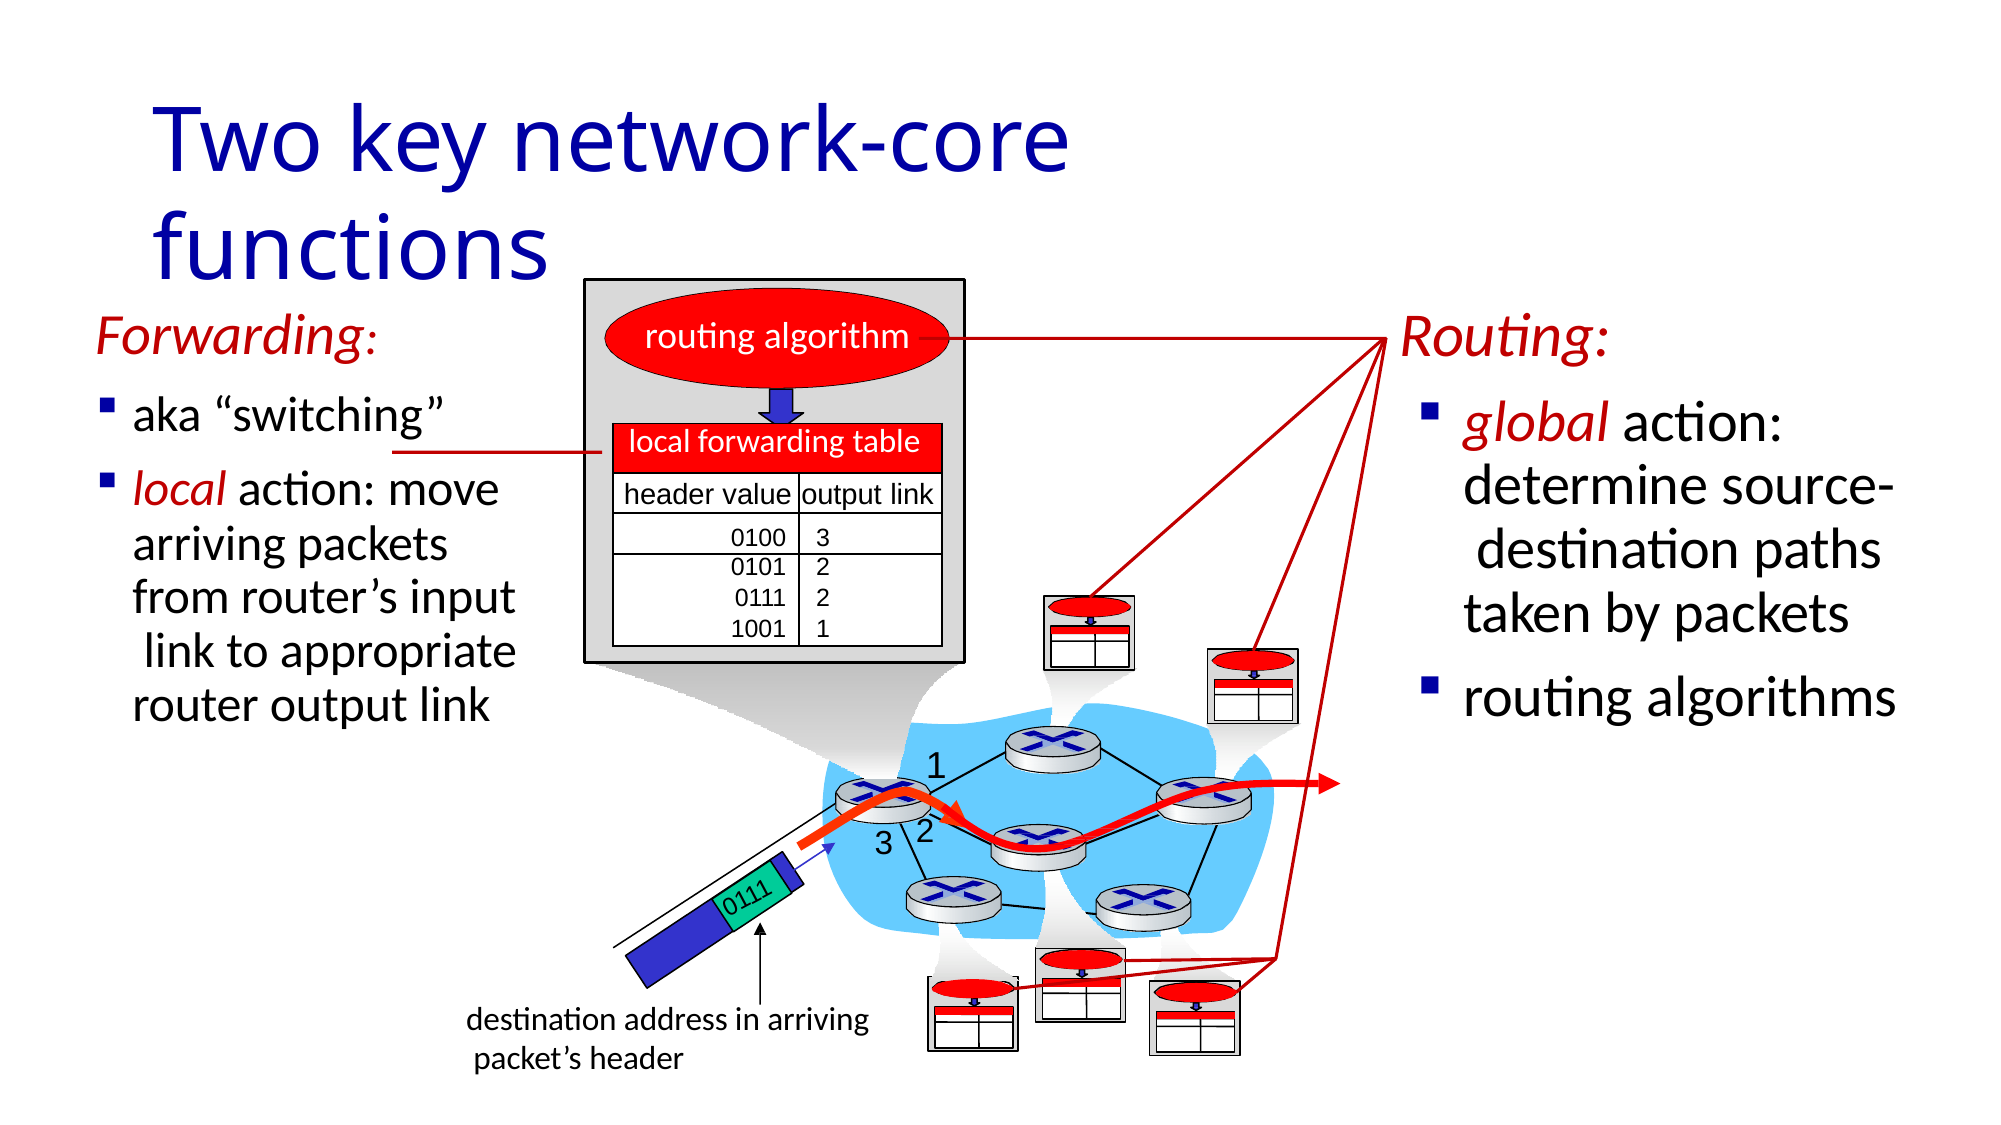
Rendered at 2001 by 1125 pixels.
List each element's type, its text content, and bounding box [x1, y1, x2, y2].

text_box [1156, 1027, 1200, 1053]
text_box [1118, 893, 1149, 911]
text_box [1112, 888, 1152, 900]
text_box [1201, 1027, 1235, 1053]
text_box [1155, 982, 1238, 1003]
text_box [605, 288, 949, 388]
text_box [849, 792, 872, 802]
text_box [979, 1015, 1013, 1022]
text_box [1006, 828, 1071, 840]
text_box [1005, 743, 1101, 774]
text_box [1110, 899, 1133, 910]
table_cell 3 [800, 514, 941, 553]
text_box [1050, 642, 1095, 667]
text_box [1021, 730, 1085, 742]
text_box [1214, 695, 1235, 721]
text_box [1201, 1019, 1235, 1026]
text_box [1152, 960, 1242, 972]
text_box [1017, 839, 1028, 844]
text_box [991, 842, 1086, 872]
text_box [964, 891, 987, 902]
text_box [1173, 801, 1190, 807]
text_box [1096, 903, 1142, 932]
text_box [906, 910, 1020, 981]
text_box [1040, 950, 1123, 970]
text_box [1307, 772, 1341, 795]
text_box [1064, 741, 1087, 752]
text_box [753, 922, 767, 1005]
text_box [1214, 679, 1242, 683]
text_box [1049, 597, 1131, 617]
text_box [927, 981, 1019, 1051]
text_box [823, 824, 923, 932]
table_cell 0101 [614, 555, 798, 583]
text_box [1156, 811, 1181, 825]
text_box [822, 805, 835, 826]
text_box [906, 876, 1002, 907]
text_box [711, 860, 792, 932]
text_box [1206, 723, 1223, 763]
text_box [931, 979, 1014, 999]
text_box [929, 787, 939, 792]
text_box [991, 840, 1174, 948]
text_box [1156, 1011, 1235, 1015]
text_box [1076, 970, 1088, 978]
text_box [969, 999, 980, 1006]
text_box [1082, 978, 1121, 982]
text_box [1123, 337, 1387, 961]
text_box [934, 1023, 979, 1048]
text_box [859, 786, 881, 796]
text_box [846, 820, 870, 824]
table_cell 0100 [614, 514, 798, 553]
text_box [1043, 595, 1135, 670]
text_box [1212, 651, 1295, 671]
text_box [1190, 1003, 1202, 1011]
text_box [835, 779, 931, 805]
text_box [835, 793, 856, 814]
text_box [920, 891, 943, 902]
text_box [1152, 963, 1242, 984]
text_box destination address in arriving packet’s header [463, 993, 877, 1077]
text_box [1157, 805, 1188, 823]
text_box [897, 810, 931, 824]
text_box [1042, 994, 1086, 1019]
text_box [1098, 812, 1156, 838]
text_box [768, 851, 794, 876]
text_box [940, 788, 1196, 853]
text_box [893, 798, 909, 803]
table_cell header value [614, 474, 798, 512]
text_box [979, 1023, 1013, 1048]
table_cell 2 [800, 583, 941, 613]
table_cell 2 [800, 555, 941, 583]
text_box [1149, 981, 1240, 1056]
text_box [1096, 884, 1155, 915]
text_box [1207, 649, 1253, 724]
text_box [922, 880, 986, 892]
text_box [585, 663, 962, 779]
text_box [900, 797, 916, 802]
text_box [1156, 1019, 1200, 1026]
text_box [1084, 708, 1206, 785]
text_box local action: move arriving packets from router’s input link to appropriate [93, 454, 521, 679]
text_box [1050, 626, 1130, 641]
text_box [1214, 687, 1238, 694]
text_box [900, 824, 926, 879]
text_box [1156, 794, 1161, 802]
text_box [1042, 668, 1138, 729]
text_box [1059, 760, 1101, 774]
text_box 3 [872, 824, 896, 862]
text_box router output link [130, 669, 496, 732]
text_box [1005, 726, 1101, 757]
text_box [758, 389, 804, 423]
text_box [835, 810, 840, 818]
text_box [928, 885, 979, 903]
text_box [796, 786, 964, 851]
text_box 1 [923, 779, 949, 787]
text_box [875, 799, 920, 808]
text_box [913, 819, 991, 881]
text_box [1087, 986, 1121, 993]
text_box [1019, 741, 1042, 752]
text_box [1049, 839, 1057, 844]
title Two key network-core functions [150, 80, 1327, 298]
text_box [625, 898, 732, 989]
text_box [1005, 759, 1048, 774]
text_box [994, 824, 1082, 842]
text_box [912, 779, 923, 783]
text_box [1085, 617, 1097, 625]
text_box [950, 800, 965, 817]
table_cell 1001 [614, 613, 798, 645]
text_box [1087, 994, 1121, 1019]
text_box [1035, 977, 1126, 1023]
text_box [784, 871, 804, 893]
text_box [962, 709, 1042, 775]
text_box [584, 279, 965, 663]
text_box [934, 1007, 1013, 1011]
text_box 2 [913, 807, 937, 850]
table_cell 1 [800, 613, 941, 645]
text_box [1042, 978, 1098, 985]
text_box 0111 [718, 870, 785, 922]
text_box [906, 892, 1002, 924]
text_box [1156, 777, 1200, 800]
text_box [1172, 781, 1197, 789]
text_box [1096, 642, 1130, 667]
text_box [1042, 986, 1086, 993]
text_box Forwarding: aka “switching” [93, 275, 450, 442]
text_box [782, 842, 836, 879]
text_box Routing: global action: determine source- destination paths taken by packets routing algorithms [1397, 277, 1903, 728]
text_box [1035, 948, 1126, 986]
table_header local forwarding table [614, 424, 941, 472]
text_box [822, 779, 854, 811]
text_box [852, 802, 931, 824]
text_box [934, 1015, 978, 1022]
table_cell output link [800, 474, 941, 512]
text_box [1098, 817, 1180, 840]
text_box [931, 750, 1160, 835]
text_box [1180, 786, 1192, 790]
text_box [995, 843, 1085, 855]
text_box routing algorithm [642, 309, 915, 357]
text_box [1014, 833, 1062, 845]
text_box [1027, 735, 1078, 753]
table_cell 0111 [614, 583, 798, 613]
text_box [851, 780, 915, 792]
